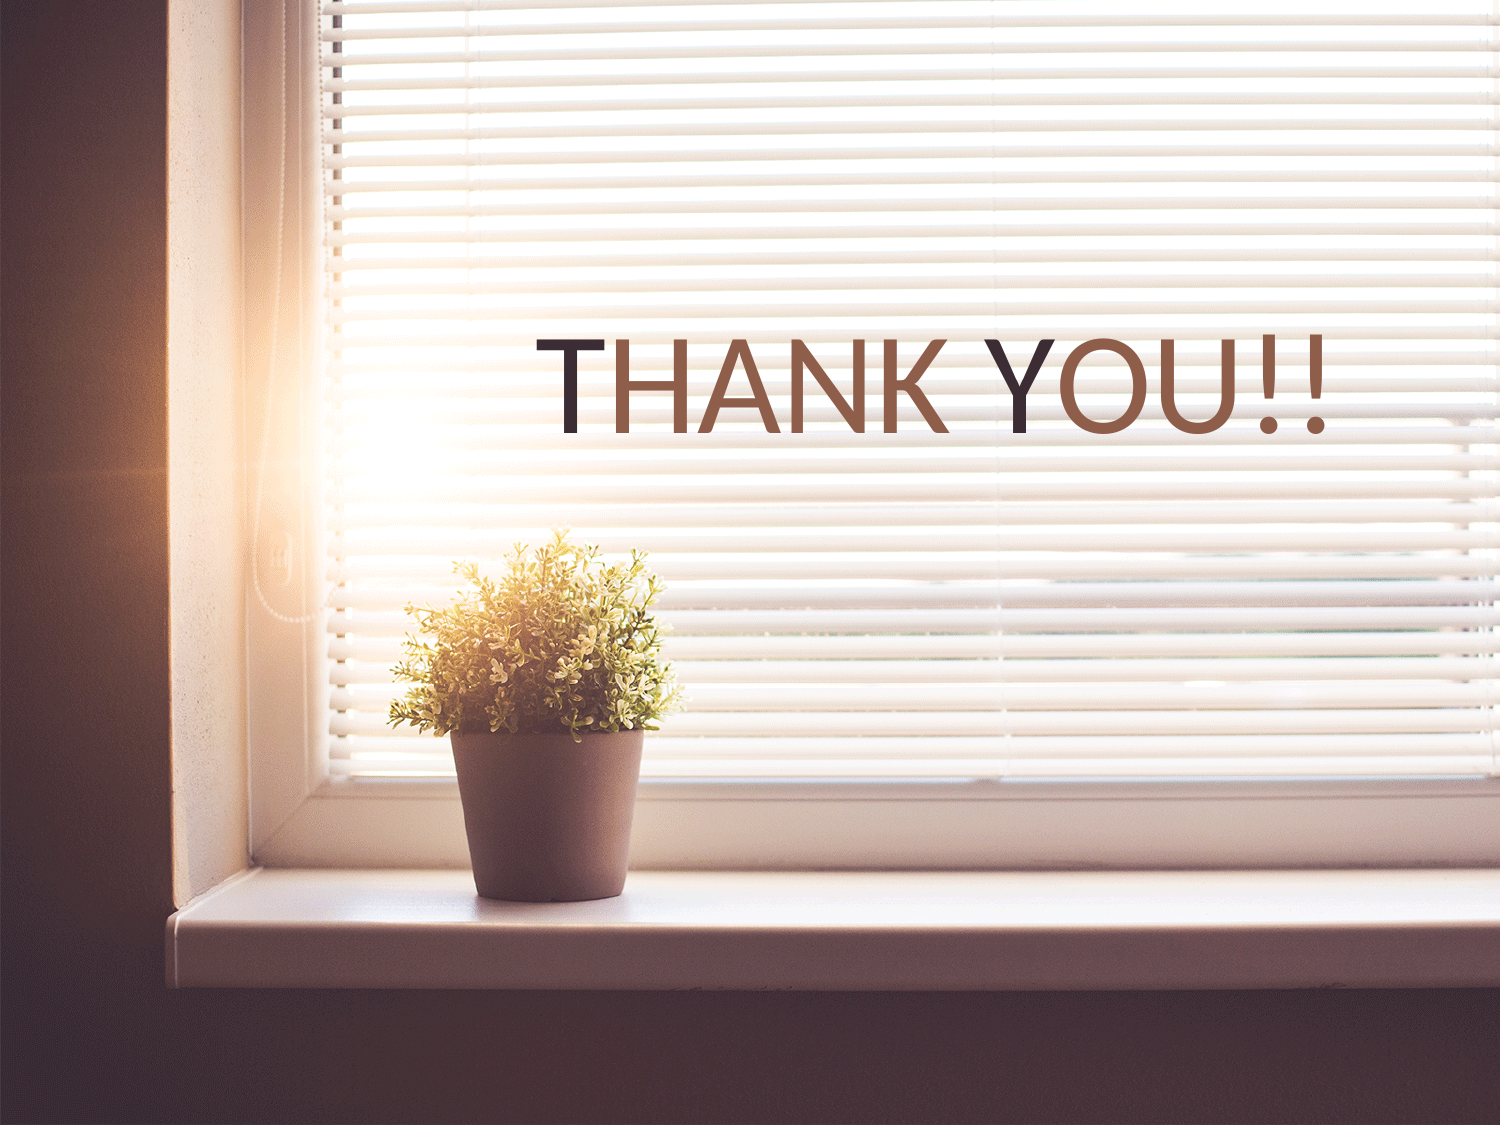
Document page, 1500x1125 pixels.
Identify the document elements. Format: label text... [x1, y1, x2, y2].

picture [0, 0, 1500, 1125]
title THANK YOU!! [229, 266, 1356, 485]
